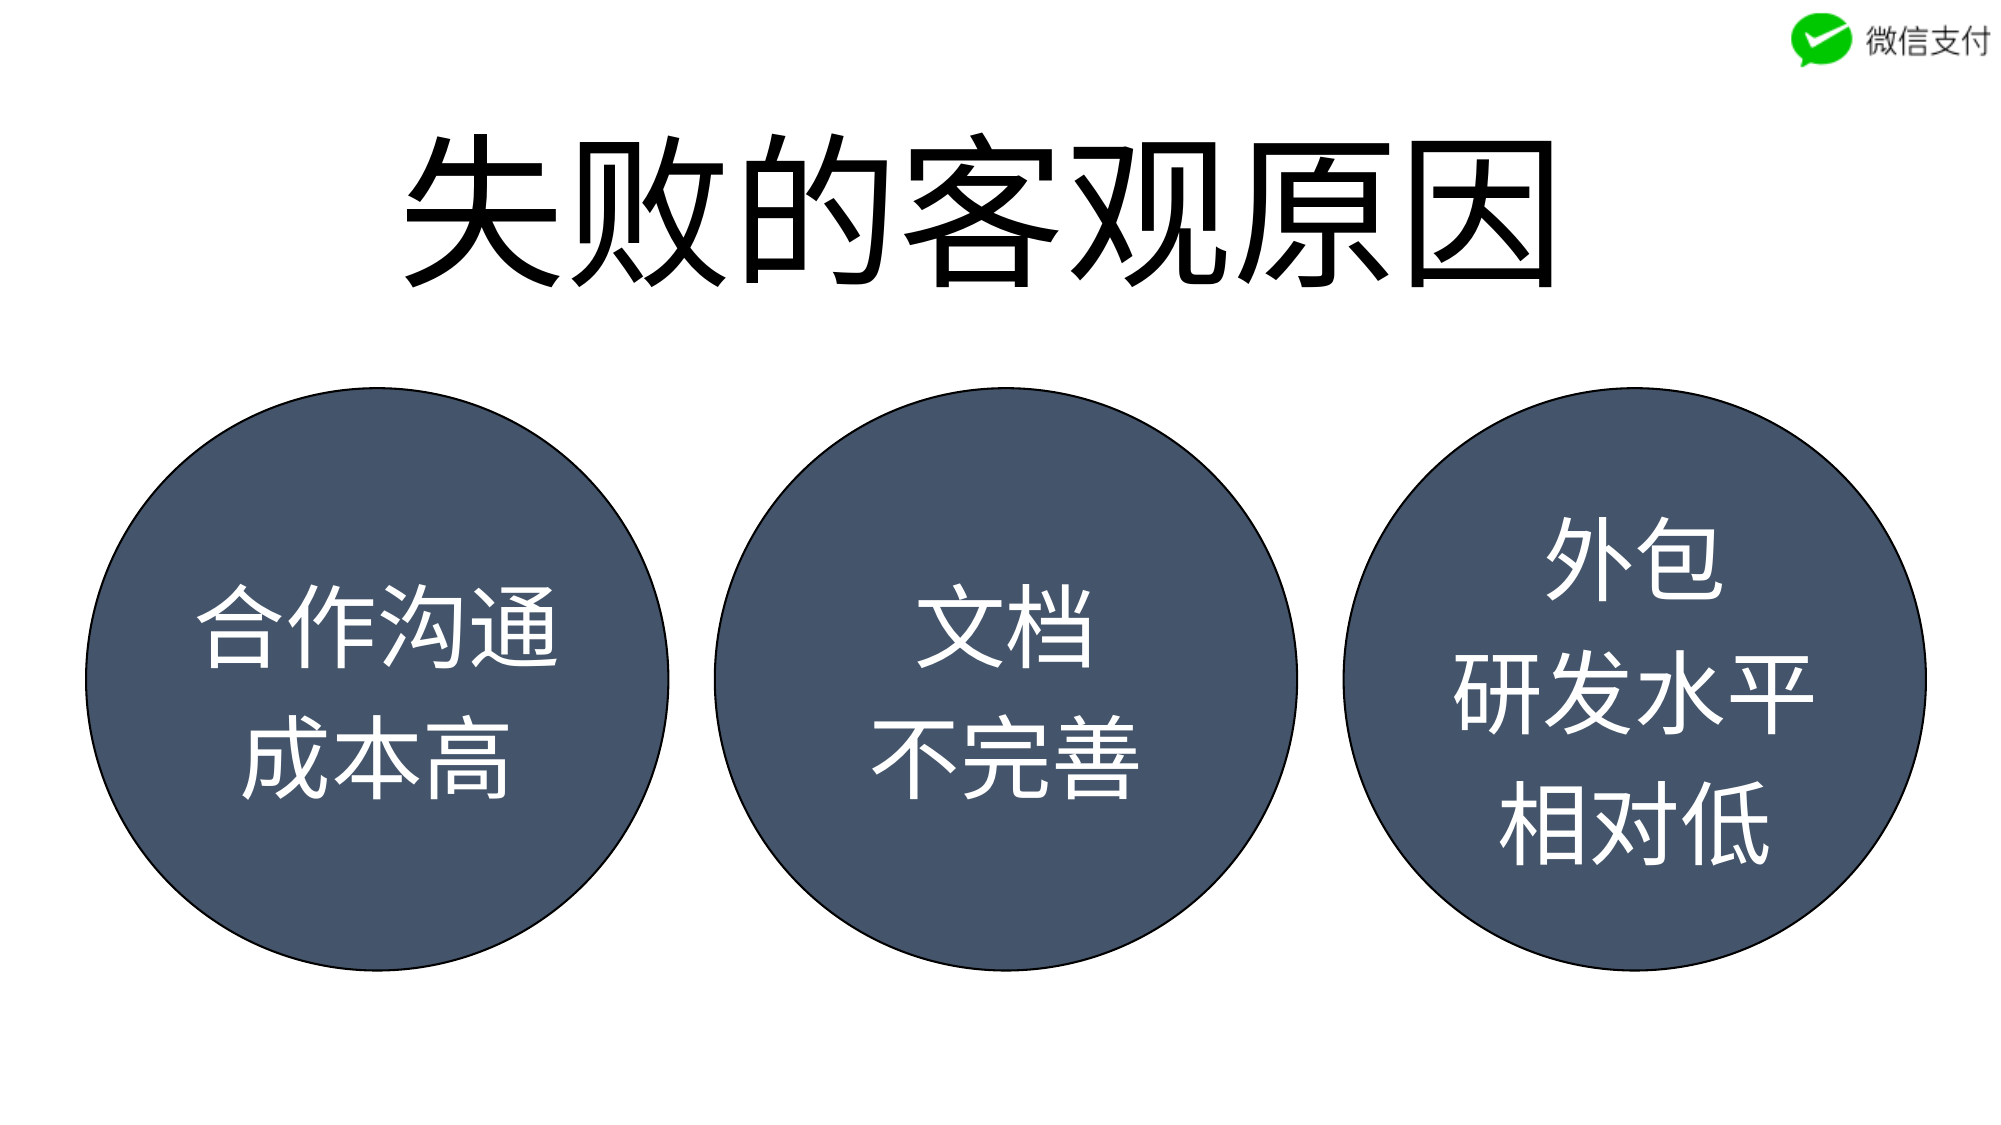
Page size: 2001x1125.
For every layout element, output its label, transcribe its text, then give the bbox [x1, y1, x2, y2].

text_box 失败的客观原因 [67, 97, 1898, 318]
text_box 文档 不完善 [713, 387, 1299, 972]
text_box 合作沟通 成本高 [85, 387, 670, 972]
text_box 外包 研发水平 相对低 [1342, 387, 1927, 972]
picture [1779, 4, 2000, 72]
